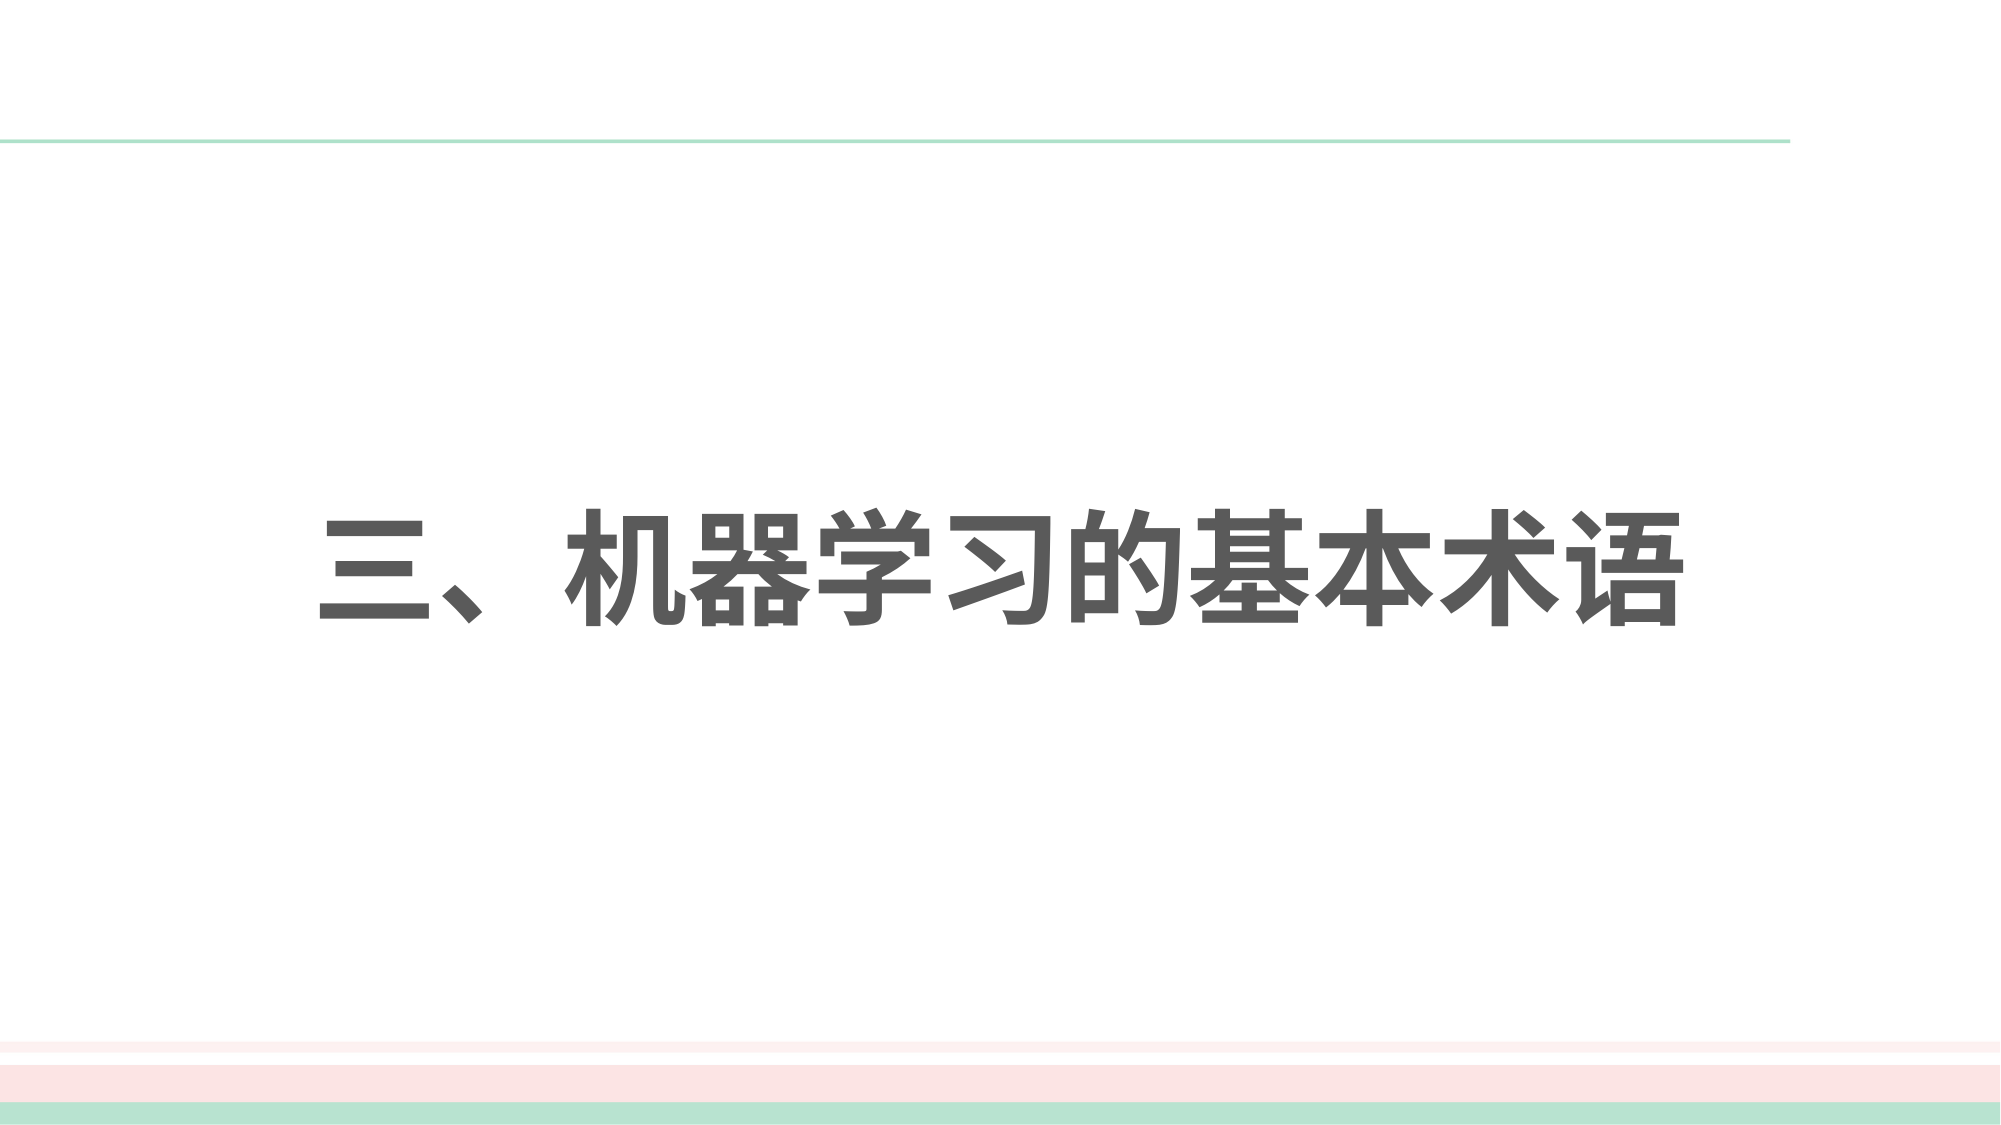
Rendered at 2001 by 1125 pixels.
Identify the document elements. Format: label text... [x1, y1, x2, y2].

title 三、机器学习的基本术语 [137, 466, 1863, 684]
picture [0, 0, 2001, 1125]
